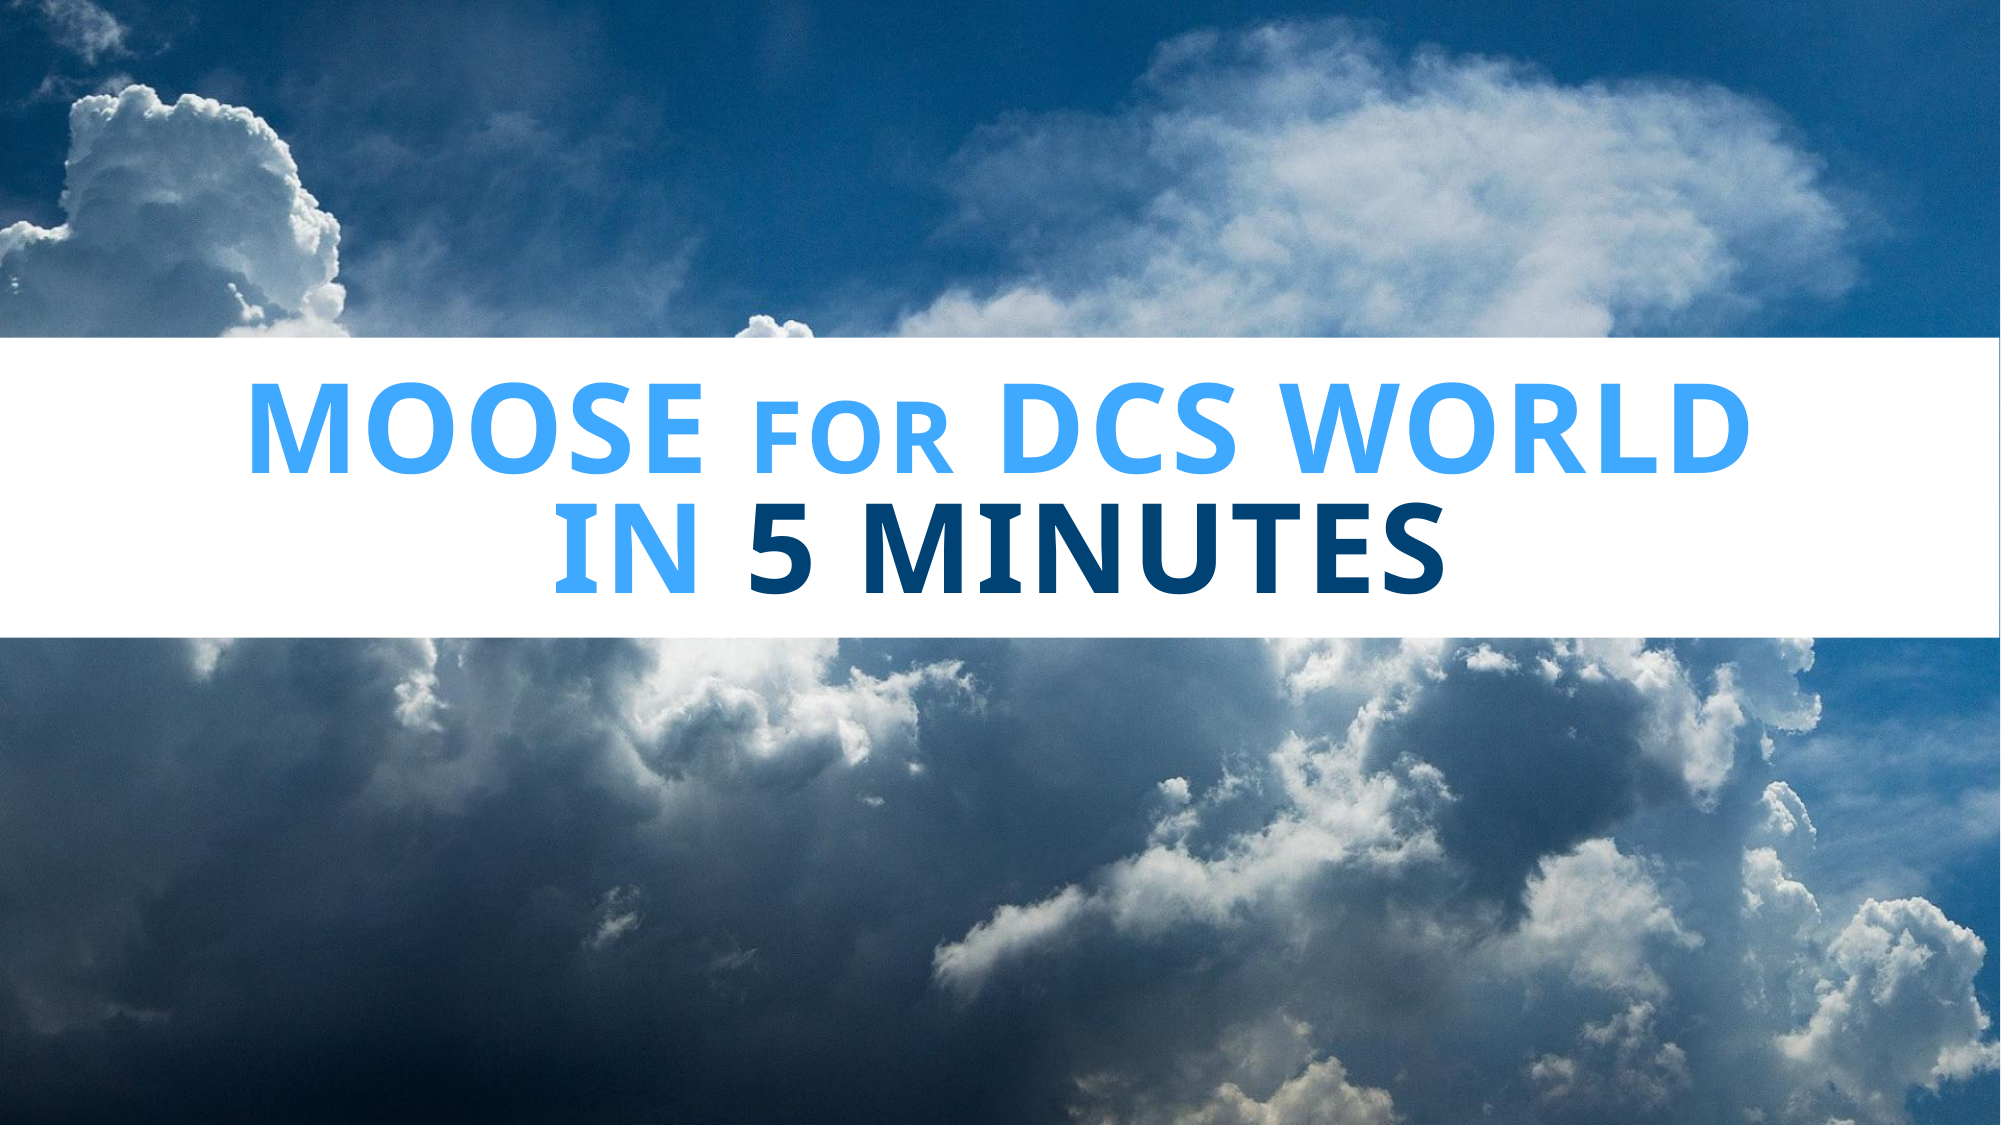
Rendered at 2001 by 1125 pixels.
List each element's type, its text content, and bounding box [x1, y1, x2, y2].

picture [0, 0, 2001, 1125]
title moose for dcs world in 5 minutes [60, 355, 1942, 641]
subtitle [249, 879, 1750, 1094]
